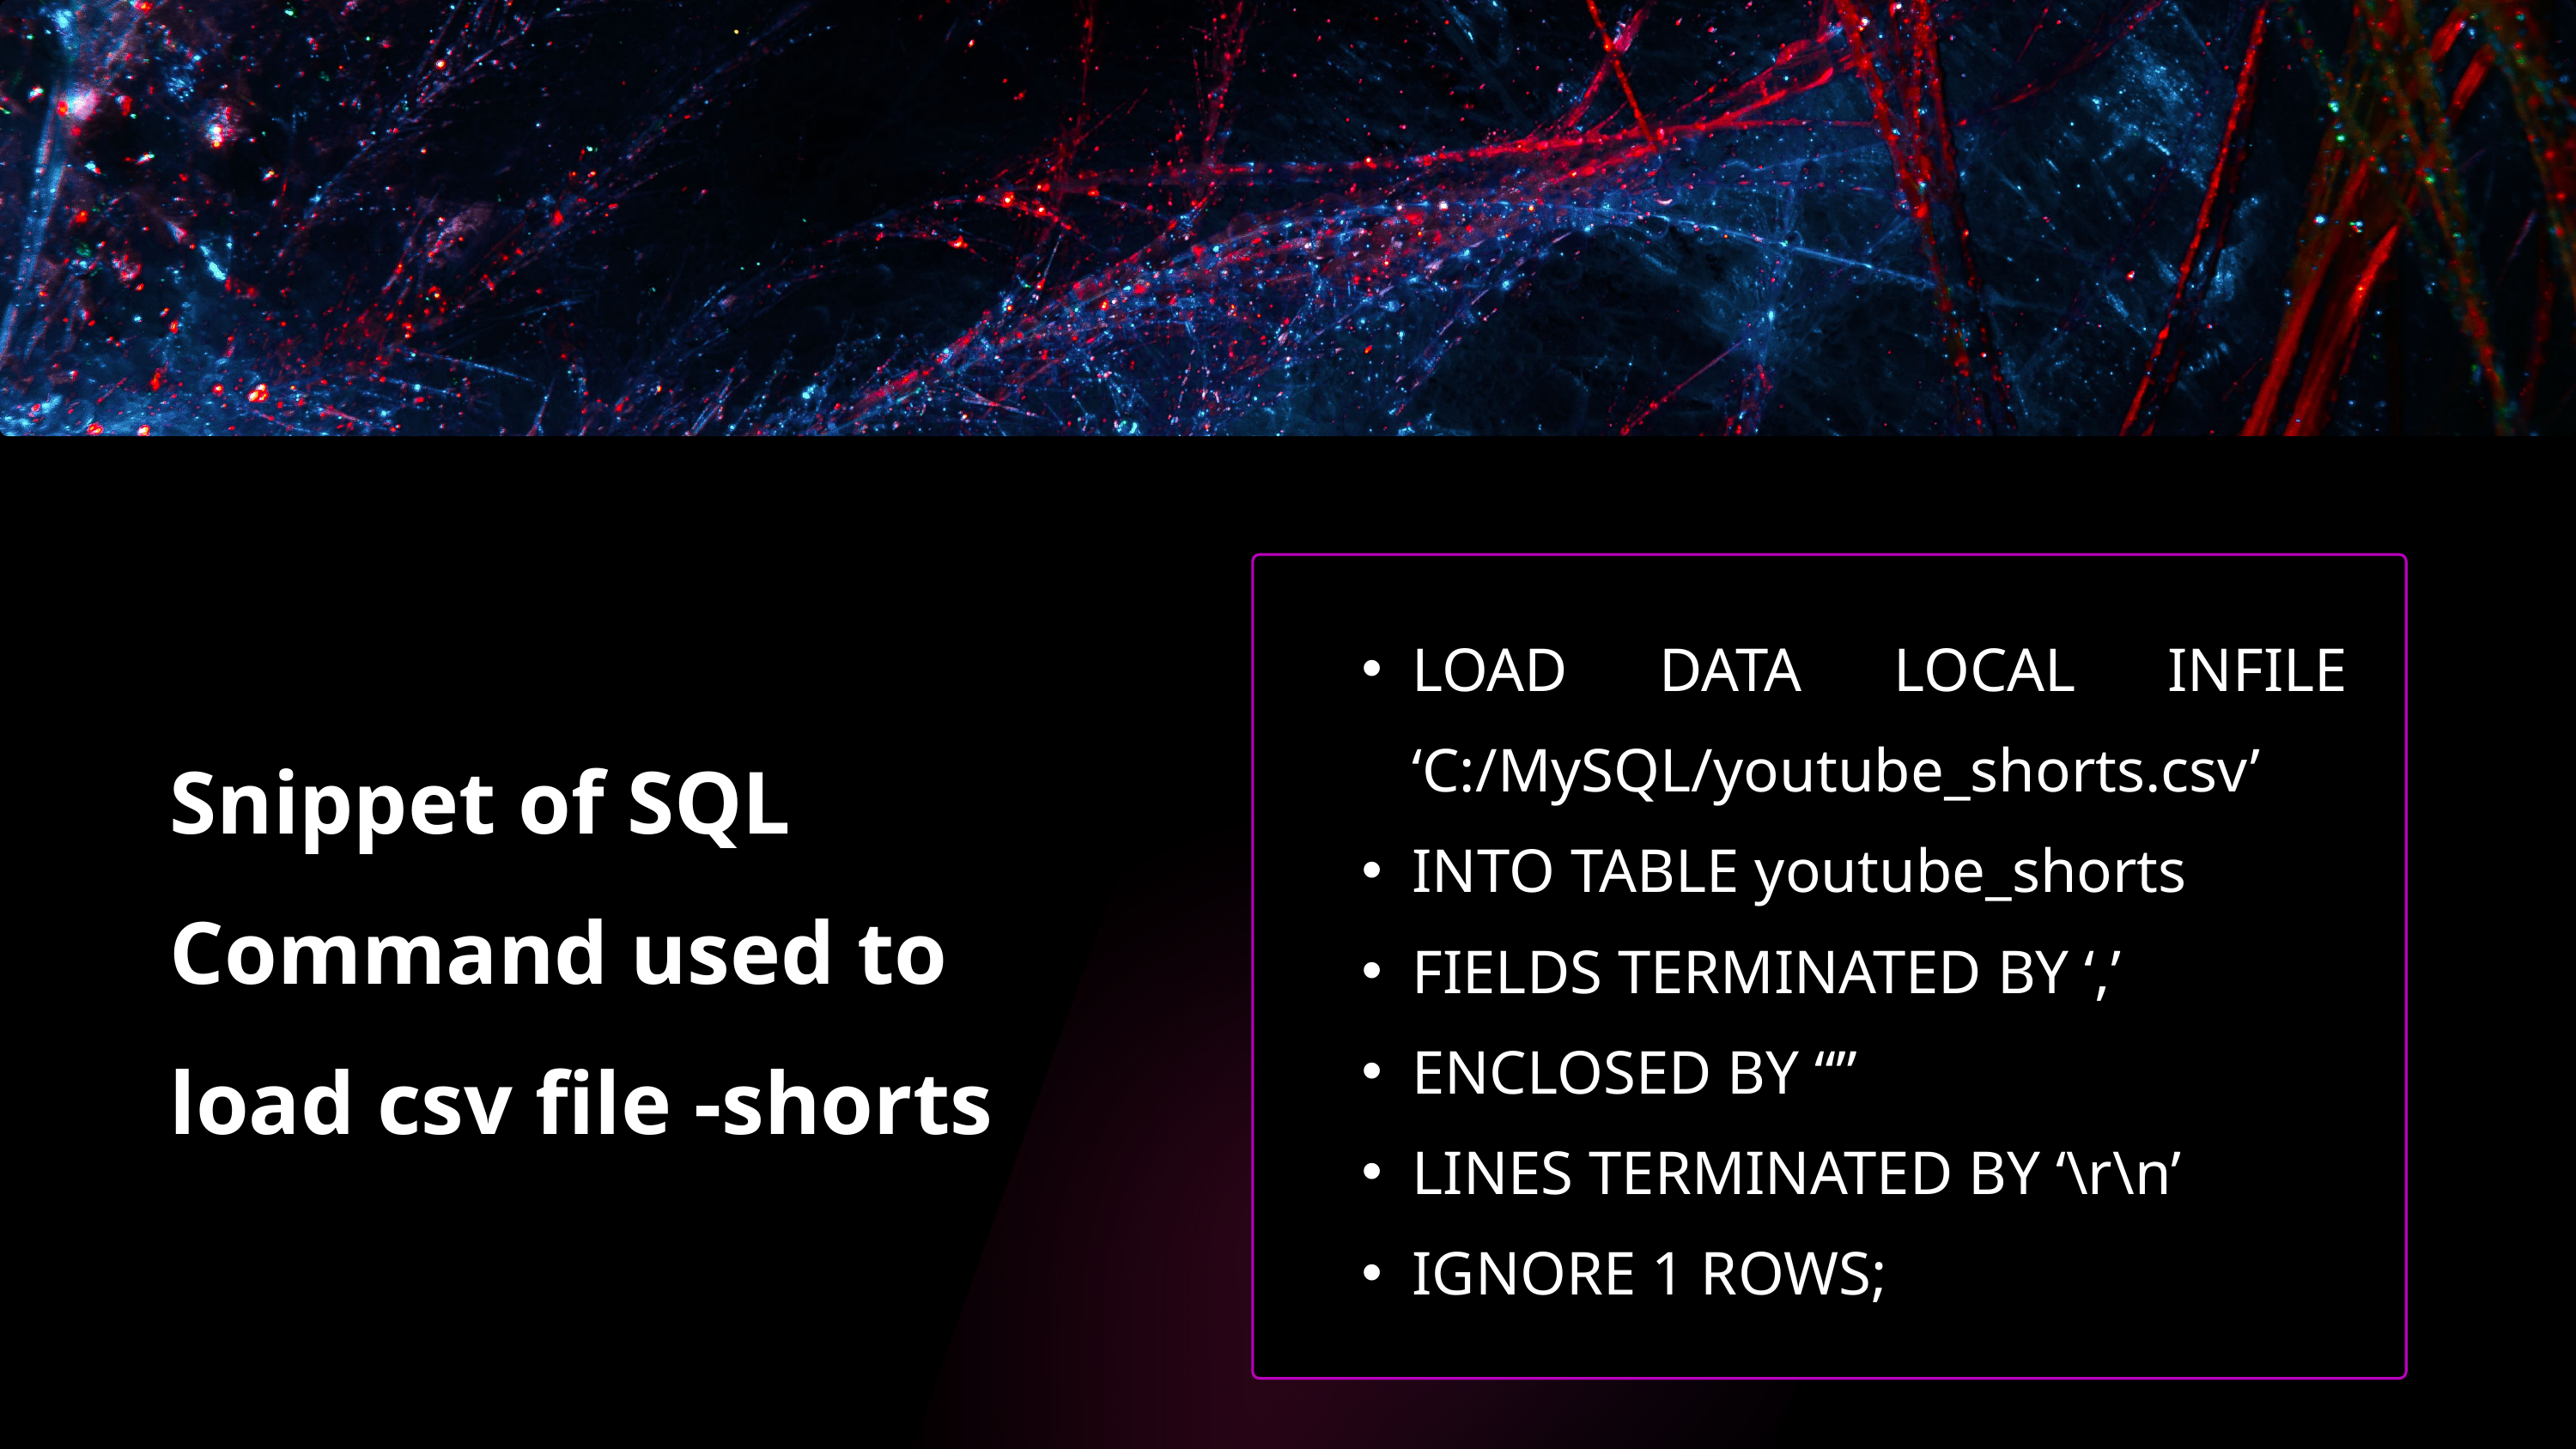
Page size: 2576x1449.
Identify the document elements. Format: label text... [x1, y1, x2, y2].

text_box [912, 761, 1796, 1449]
text_box Snippet of SQL Command used to load csv file -shorts [169, 700, 1056, 1152]
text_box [0, 0, 2576, 437]
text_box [1252, 554, 2407, 1379]
